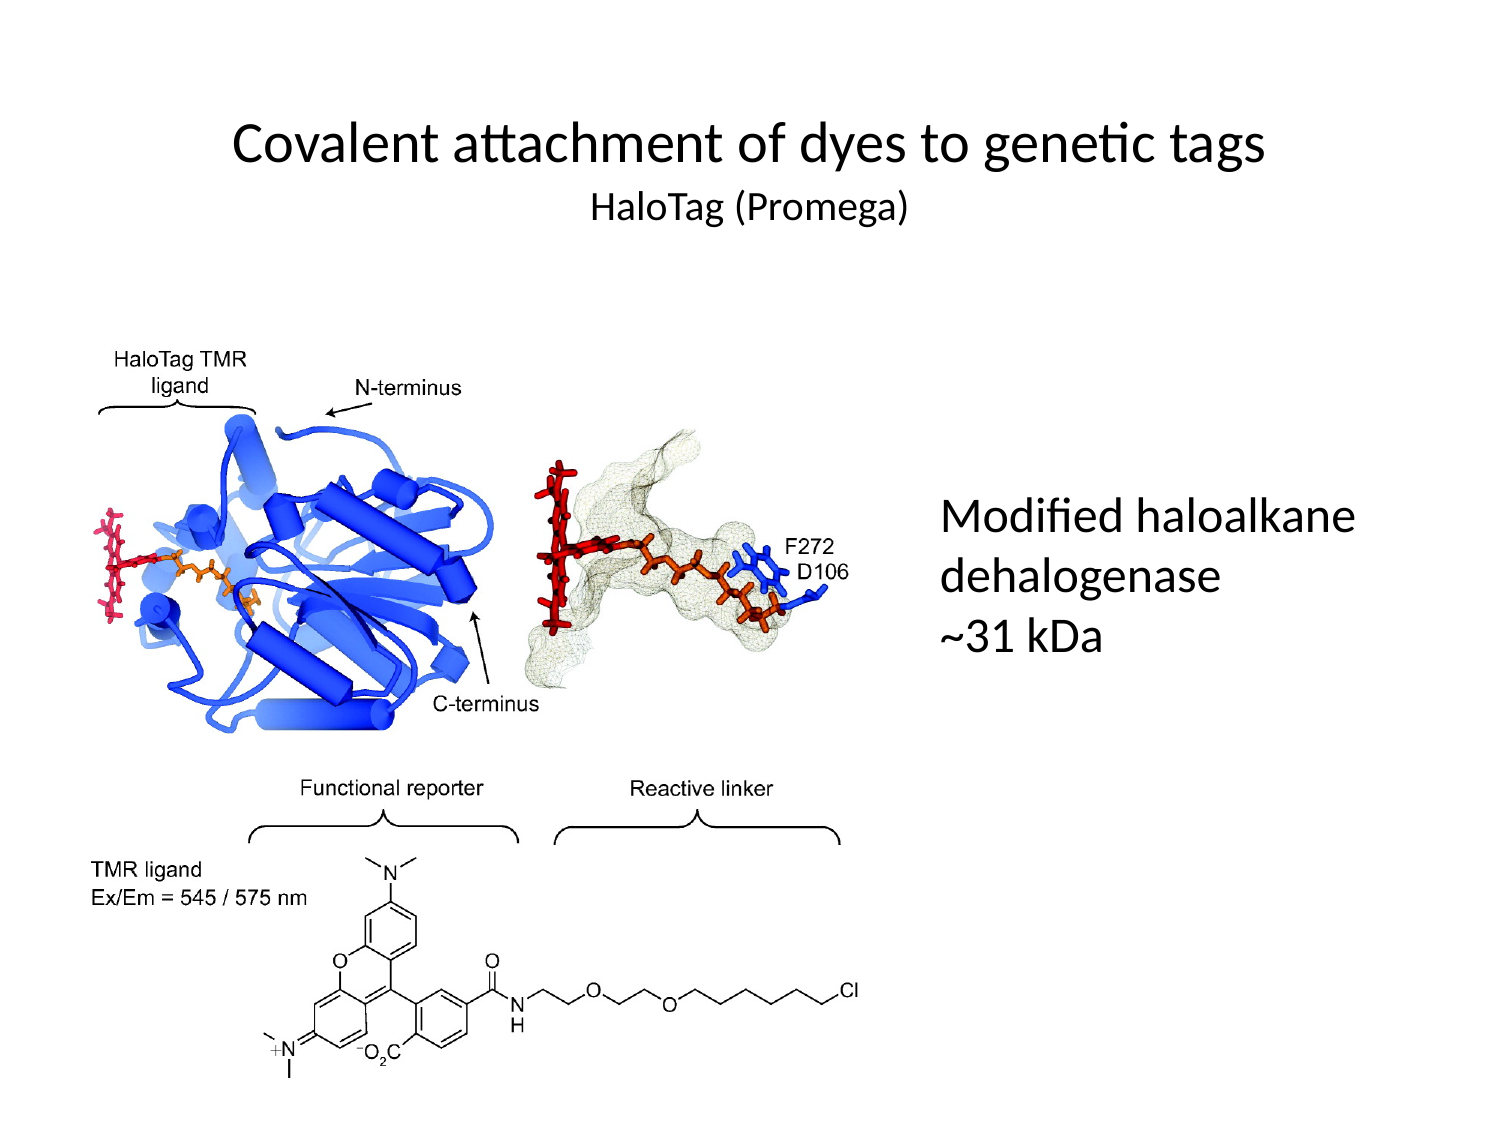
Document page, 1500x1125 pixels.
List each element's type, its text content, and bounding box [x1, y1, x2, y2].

text_box HaloTag (Promega) [387, 171, 1113, 237]
picture [87, 774, 876, 1082]
picture [87, 324, 863, 738]
text_box Modified haloalkane dehalogenase ~31 kDa [924, 474, 1425, 670]
title Covalent attachment of dyes to genetic tags [112, 19, 1388, 261]
